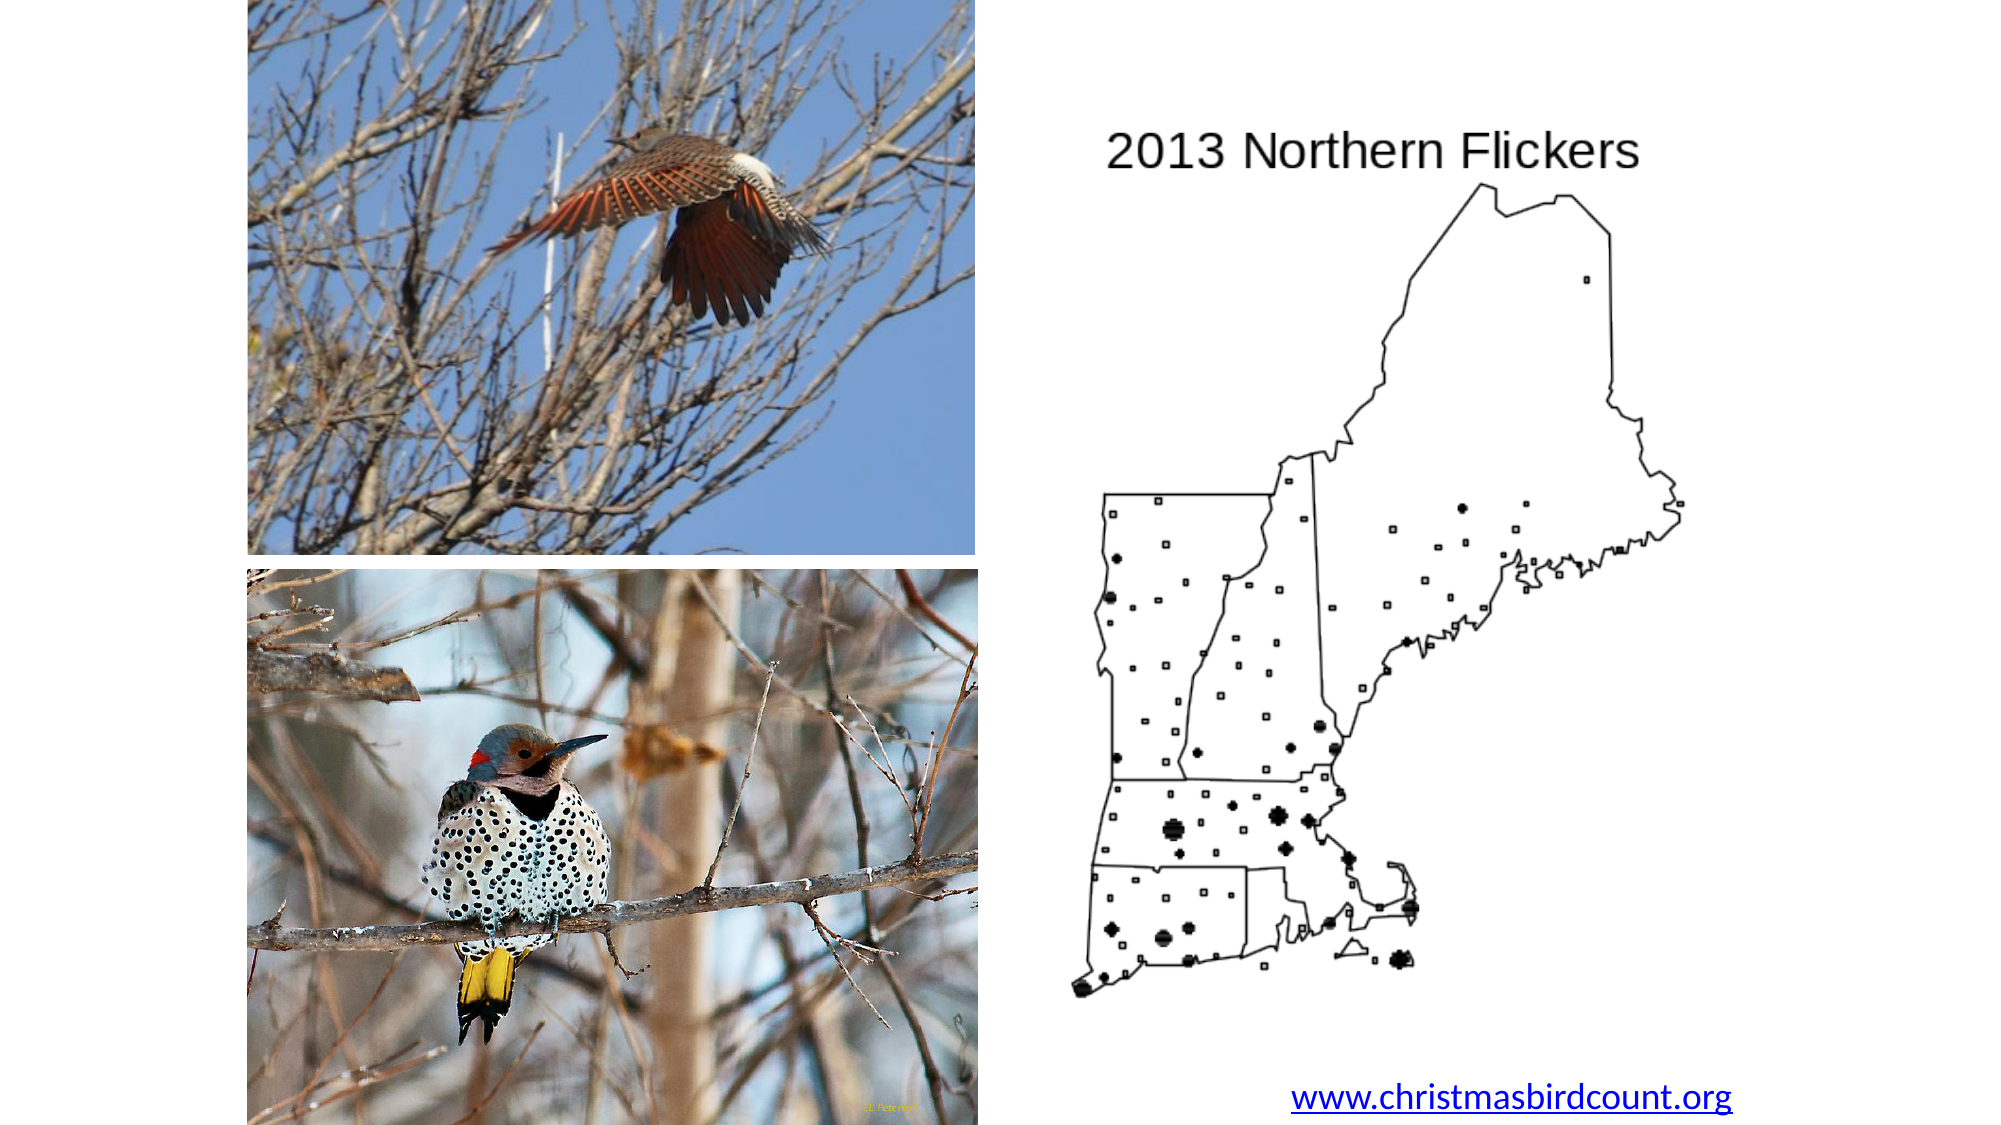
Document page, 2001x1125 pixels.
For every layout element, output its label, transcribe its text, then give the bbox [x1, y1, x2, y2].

picture [247, 0, 976, 556]
text_box www.christmasbirdcount.org [1276, 1064, 1748, 1125]
picture [247, 569, 978, 1125]
picture [999, 80, 1701, 1001]
